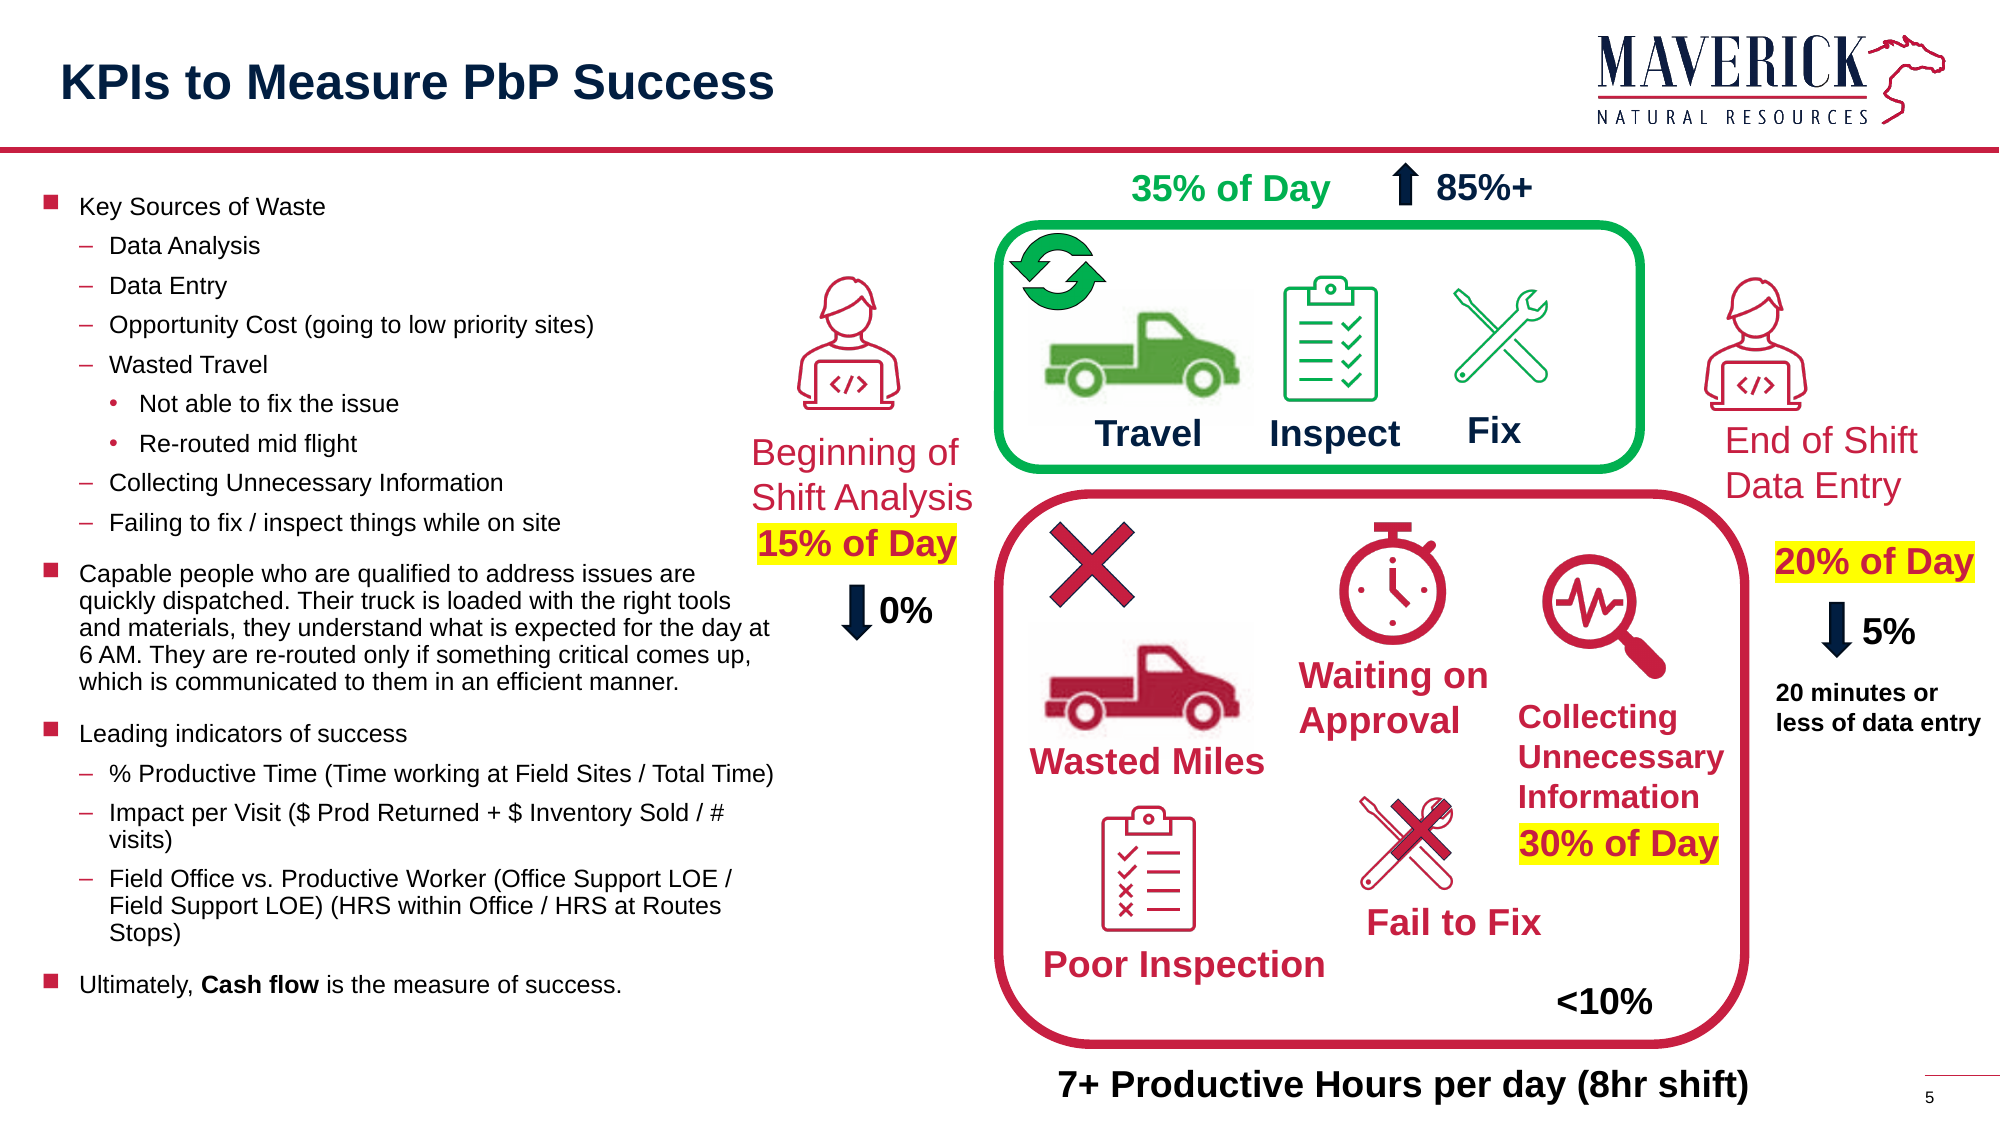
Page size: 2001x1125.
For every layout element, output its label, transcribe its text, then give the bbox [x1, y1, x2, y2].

text_box [1392, 162, 1420, 206]
list Key Sources of Waste Data Analysis Data Entry Opportunity Cost (going to low priority sites) Wasted Travel Not able to fix the issue Re-routed mid flight Collecting Unnecessary Information Failing to fix / inspect things while on site Capable people who are qualified to address issues are quickly dispatched. Their truck is loaded with the right tools and materials, they understand what is expected for the day at 6 AM. They are re-routed only if something critical comes up, which is communicated to them in an efficient manner. Leading indicators of success % Productive Time (Time working at Field Sites / Total Time) Impact per Visit ($ Prod Returned + $ Inventory Sold / # visits) Field Office vs. Productive Worker (Office Support LOE / Field Support LOE) (HRS within Office / HRS at Routes Stops) Ultimately, Cash flow is the measure of success. [41, 193, 778, 1124]
text_box <10% [1541, 969, 1669, 1030]
picture [1590, 31, 1950, 129]
text_box [1041, 492, 1746, 729]
text_box Inspect [1254, 401, 1416, 461]
text_box Travel [1079, 426, 1218, 462]
text_box [997, 223, 1642, 471]
picture [773, 262, 924, 413]
picture [1317, 508, 1468, 659]
text_box 0% [864, 578, 949, 639]
text_box 7+ Productive Hours per day (8hr shift) [1042, 1052, 1766, 1113]
text_box Collecting Unnecessary Information [1503, 688, 1775, 823]
text_box 20 minutes or less of data entry [1761, 669, 2000, 744]
picture [1008, 222, 1254, 426]
text_box 35% of Day [1116, 156, 1346, 217]
text_box [997, 511, 1746, 1046]
text_box Beginning of Shift Analysis [736, 420, 1024, 526]
text_box Wasted Miles [1014, 729, 1320, 790]
title KPIs to Measure PbP Success [60, 27, 1530, 140]
text_box End of Shift Data Entry [1710, 408, 1998, 514]
picture [1445, 280, 1557, 392]
text_box Fail to Fix [1351, 890, 1657, 951]
text_box 20% of Day [1760, 529, 1990, 590]
text_box [1821, 601, 1853, 659]
text_box 30% of Day [1504, 811, 1734, 872]
text_box 15% of Day [742, 512, 972, 572]
picture [1680, 263, 1831, 414]
picture [1529, 541, 1680, 692]
text_box [841, 584, 864, 641]
text_box 85%+ [1421, 155, 1549, 215]
picture [1073, 793, 1224, 944]
text_box Poor Inspection [1028, 933, 1381, 993]
picture [1351, 788, 1462, 900]
text_box 5% [1847, 599, 1931, 660]
picture [1028, 507, 1254, 759]
picture [1255, 263, 1406, 414]
slide_number 5 [1925, 1086, 2000, 1125]
text_box Waiting on Approval [1283, 643, 1529, 748]
text_box Fix [1452, 398, 1537, 459]
